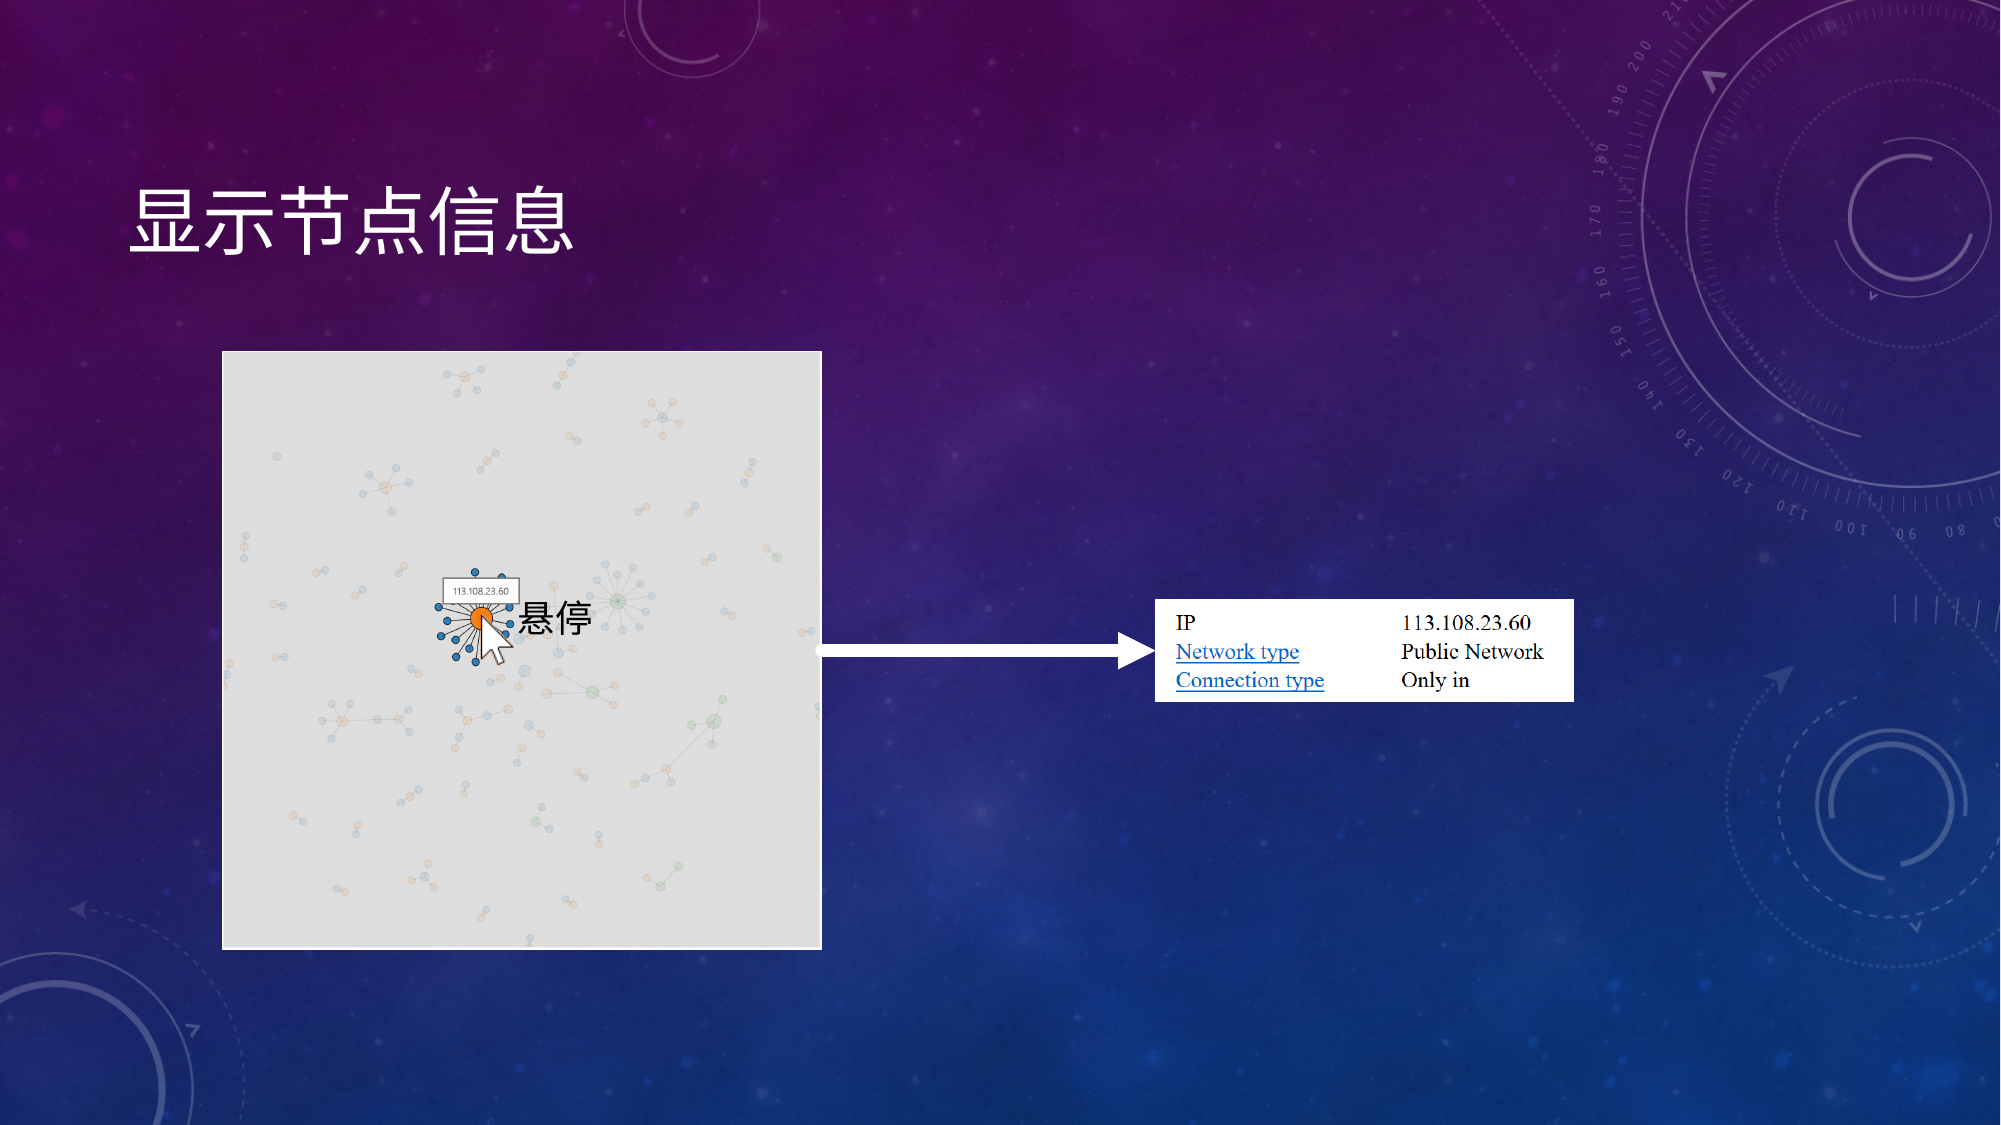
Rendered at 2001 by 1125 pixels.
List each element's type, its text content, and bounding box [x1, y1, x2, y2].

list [222, 350, 822, 951]
title 显示节点信息 [112, 99, 1775, 339]
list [1155, 599, 1574, 702]
picture [0, 0, 2001, 1125]
